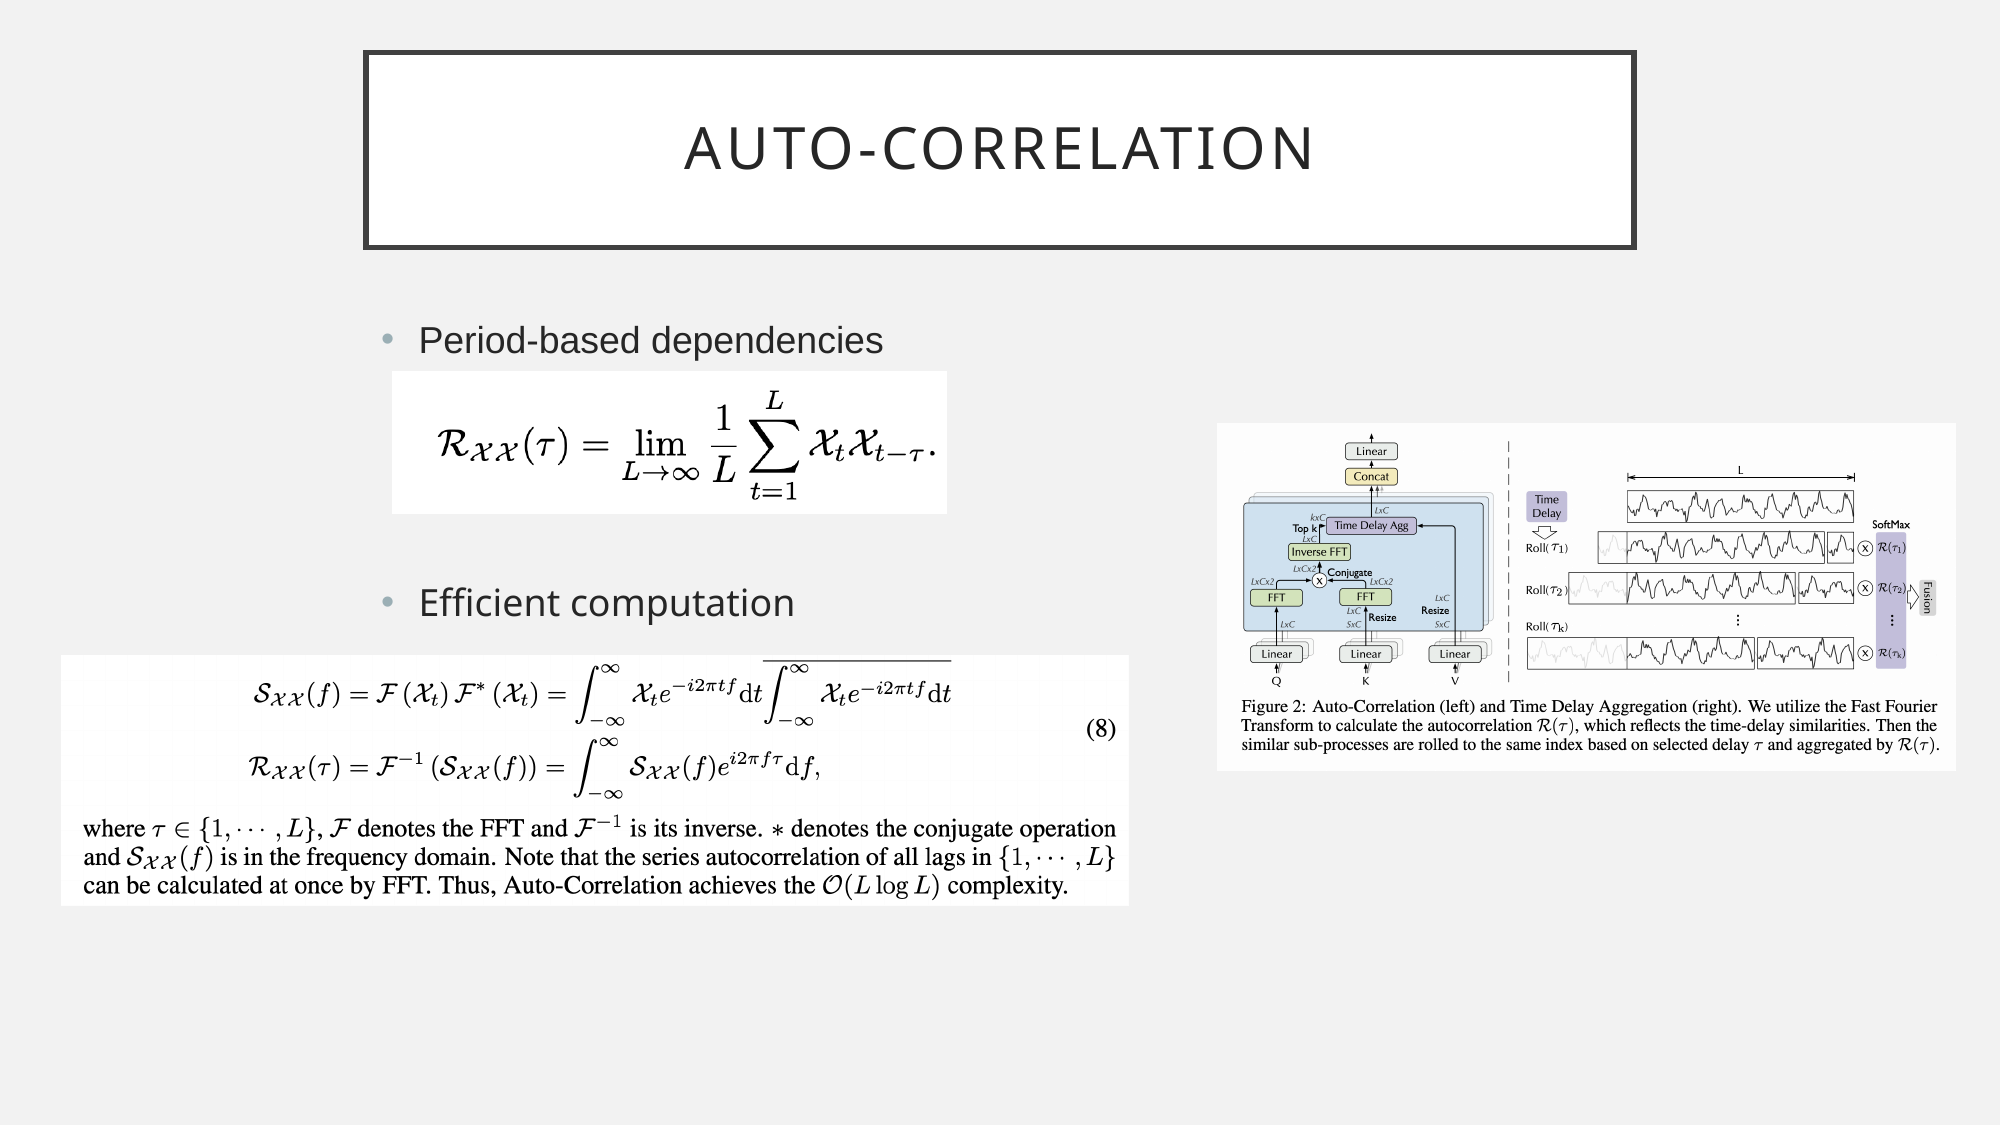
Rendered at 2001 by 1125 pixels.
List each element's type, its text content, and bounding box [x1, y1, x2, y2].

picture [61, 655, 1129, 907]
list Period-based dependencies Efficient computation [366, 308, 1634, 817]
picture [1217, 423, 1956, 771]
title Auto-Correlation [363, 50, 1637, 250]
picture [392, 371, 947, 514]
